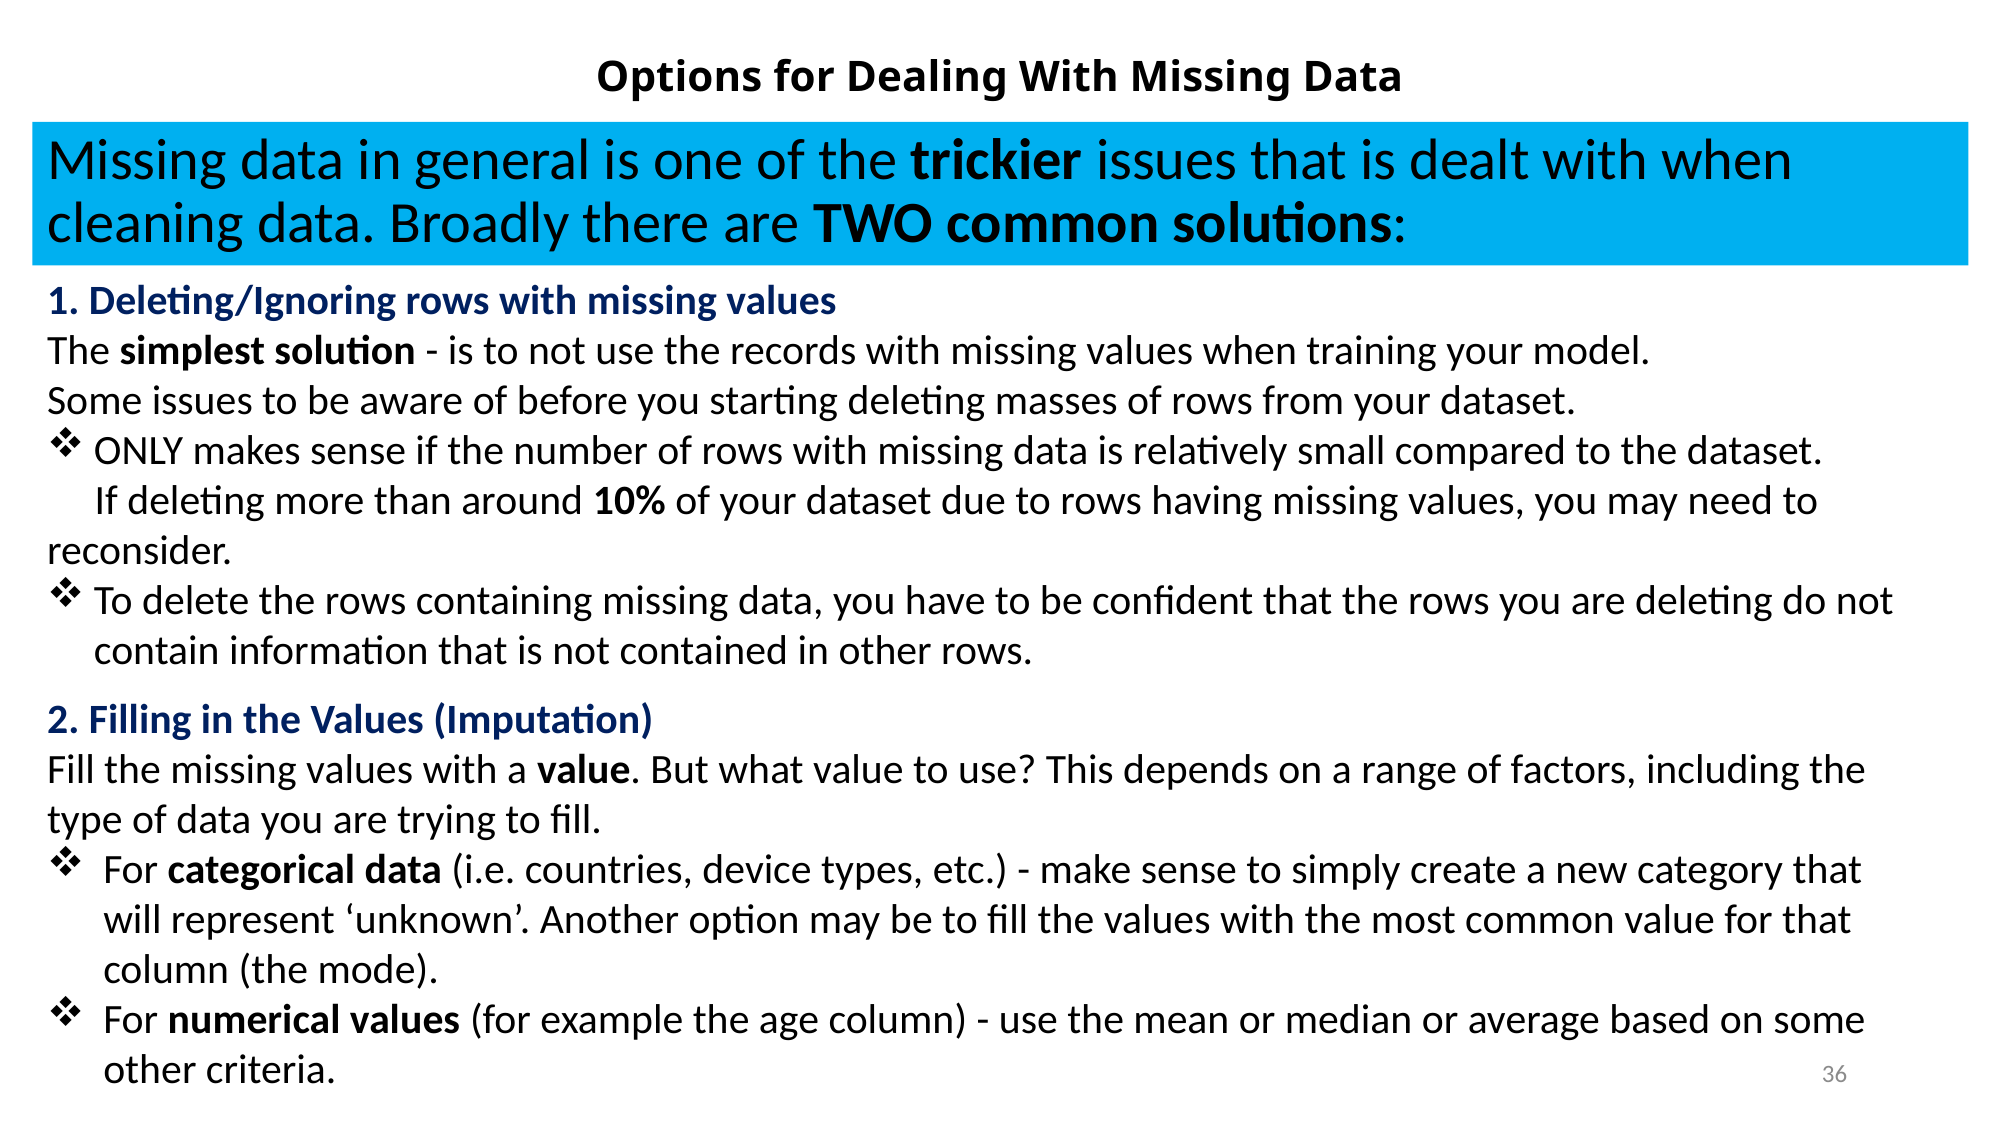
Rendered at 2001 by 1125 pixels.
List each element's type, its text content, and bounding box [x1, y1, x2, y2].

text_box 1. Deleting/Ignoring rows with missing values The simplest solution - is to not use the records with missing values when training your model. Some issues to be aware of before you starting deleting masses of rows from your dataset. ONLY makes sense if the number of rows with missing data is relatively small compared to the dataset. If deleting more than around 10% of your dataset due to rows having missing values, you may need to reconsider. To delete the rows containing missing data, you have to be confident that the rows you are deleting do not contain information that is not contained in other rows. [32, 265, 2000, 681]
text_box 2. Filling in the Values (Imputation) Fill the missing values with a value. But what value to use? This depends on a range of factors, including the type of data you are trying to fill. For categorical data (i.e. countries, device types, etc.) - make sense to simply create a new category that will represent ‘unknown’. Another option may be to fill the values with the most common value for that column (the mode). For numerical values (for example the age column) - use the mean or median or average based on some other criteria. [32, 684, 1927, 1100]
title Options for Dealing With Missing Data [137, 46, 1863, 121]
list Missing data in general is one of the trickier issues that is dealt with when cleaning data. Broadly there are TWO common solutions: [32, 121, 1969, 265]
